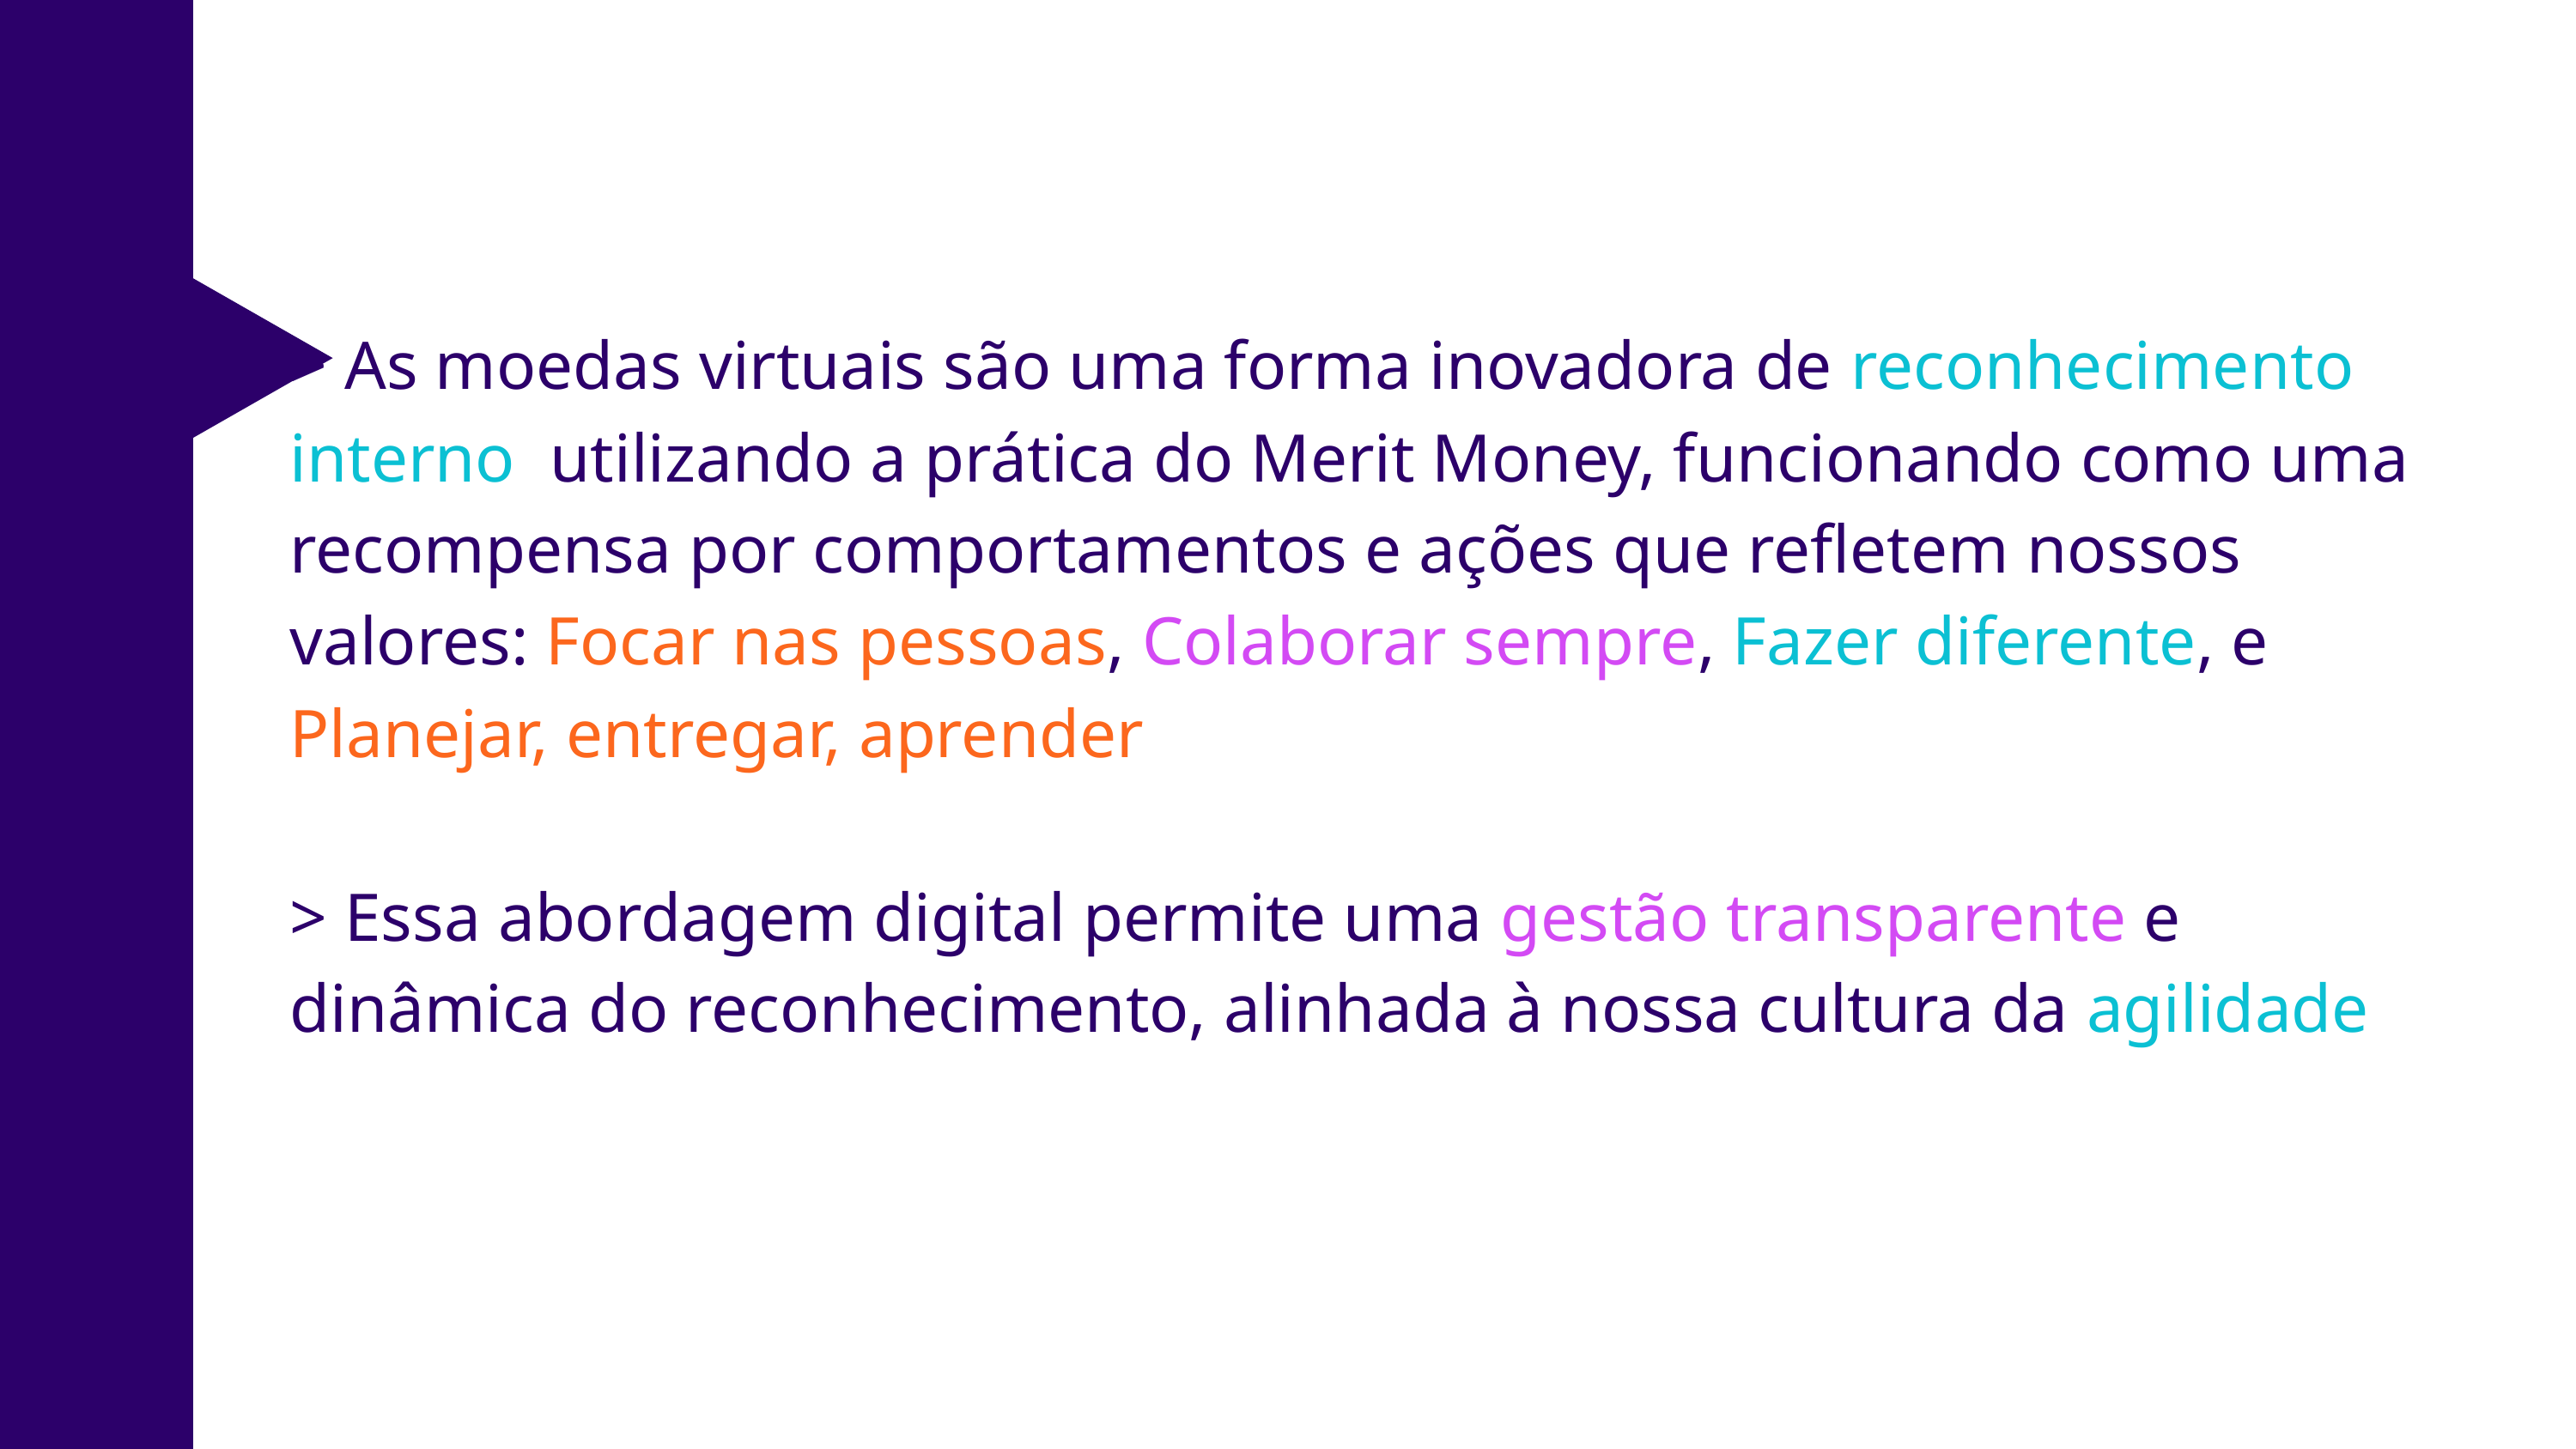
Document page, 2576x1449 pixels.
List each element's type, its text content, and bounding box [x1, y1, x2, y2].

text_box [0, 0, 193, 1449]
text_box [128, 263, 347, 454]
text_box > As moedas virtuais são uma forma inovadora de reconhecimento interno, utilizando a prática do Merit Money, funcionando como uma recompensa por comportamentos e ações que refletem nossos valores: Focar nas pessoas, Colaborar sempre, Fazer diferente, e Planejar, entregar, aprender. > Essa abordagem digital permite uma gestão transparente e dinâmica do reconhecimento, alinhada à nossa cultura da agilidade. [289, 311, 2432, 1138]
